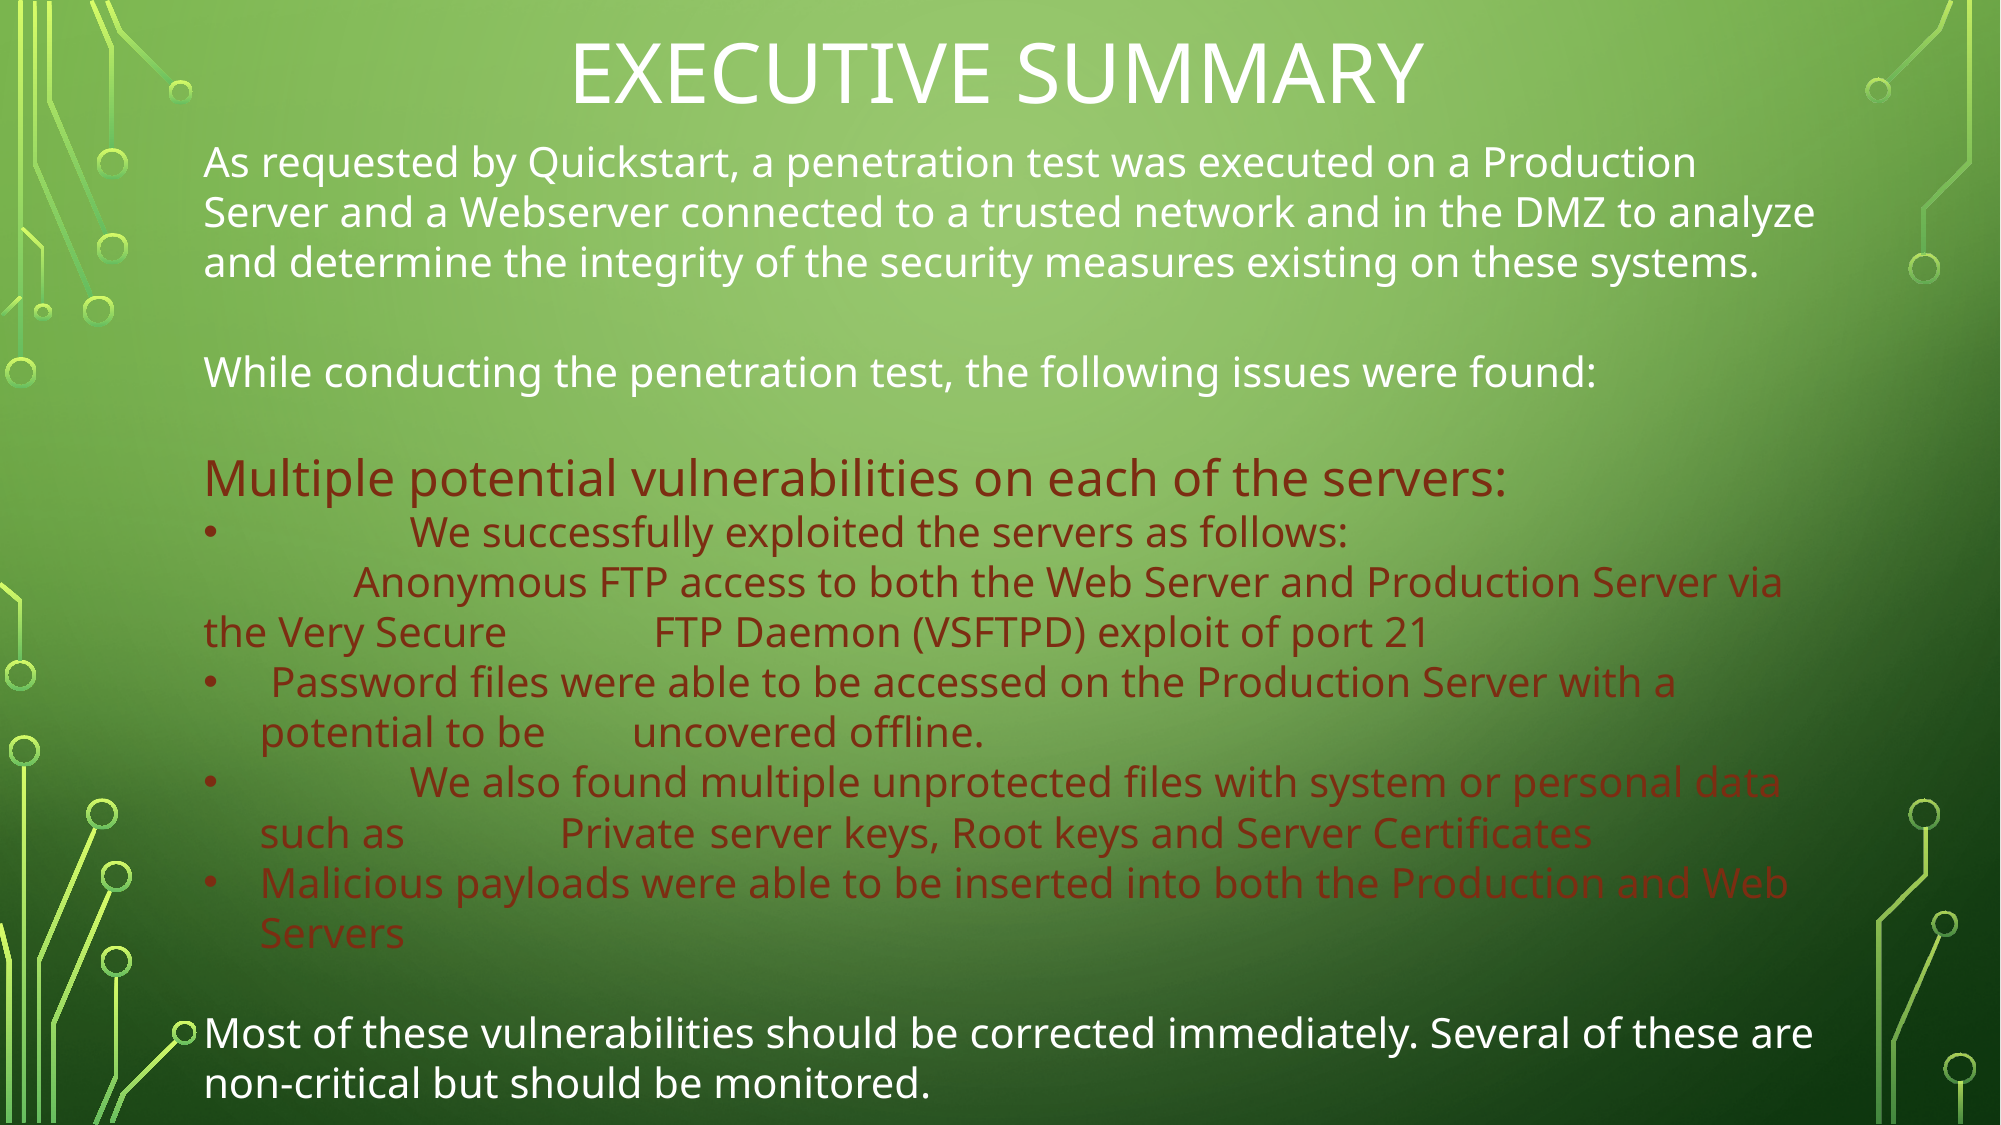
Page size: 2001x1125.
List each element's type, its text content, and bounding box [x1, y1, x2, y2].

text_box EXECUTIVE SUMMARY [181, 12, 1812, 128]
text_box As requested by Quickstart, a penetration test was executed on a Production Server and a Webserver connected to a trusted network and in the DMZ to analyze and determine the integrity of the security measures existing on these systems. While conducting the penetration test, the following issues were found: Multiple potential vulnerabilities on each of the servers: We successfully exploited the servers as follows: Anonymous FTP access to both the Web Server and Production Server via the Very Secure FTP Daemon (VSFTPD) exploit of port 21 Password files were able to be accessed on the Production Server with a potential to be uncovered offline. We also found multiple unprotected files with system or personal data such as Private server keys, Root keys and Server Certificates Malicious payloads were able to be inserted into both the Production and Web Servers Most of these vulnerabilities should be corrected immediately. Several of these are non-critical but should be monitored. [188, 128, 1841, 1114]
